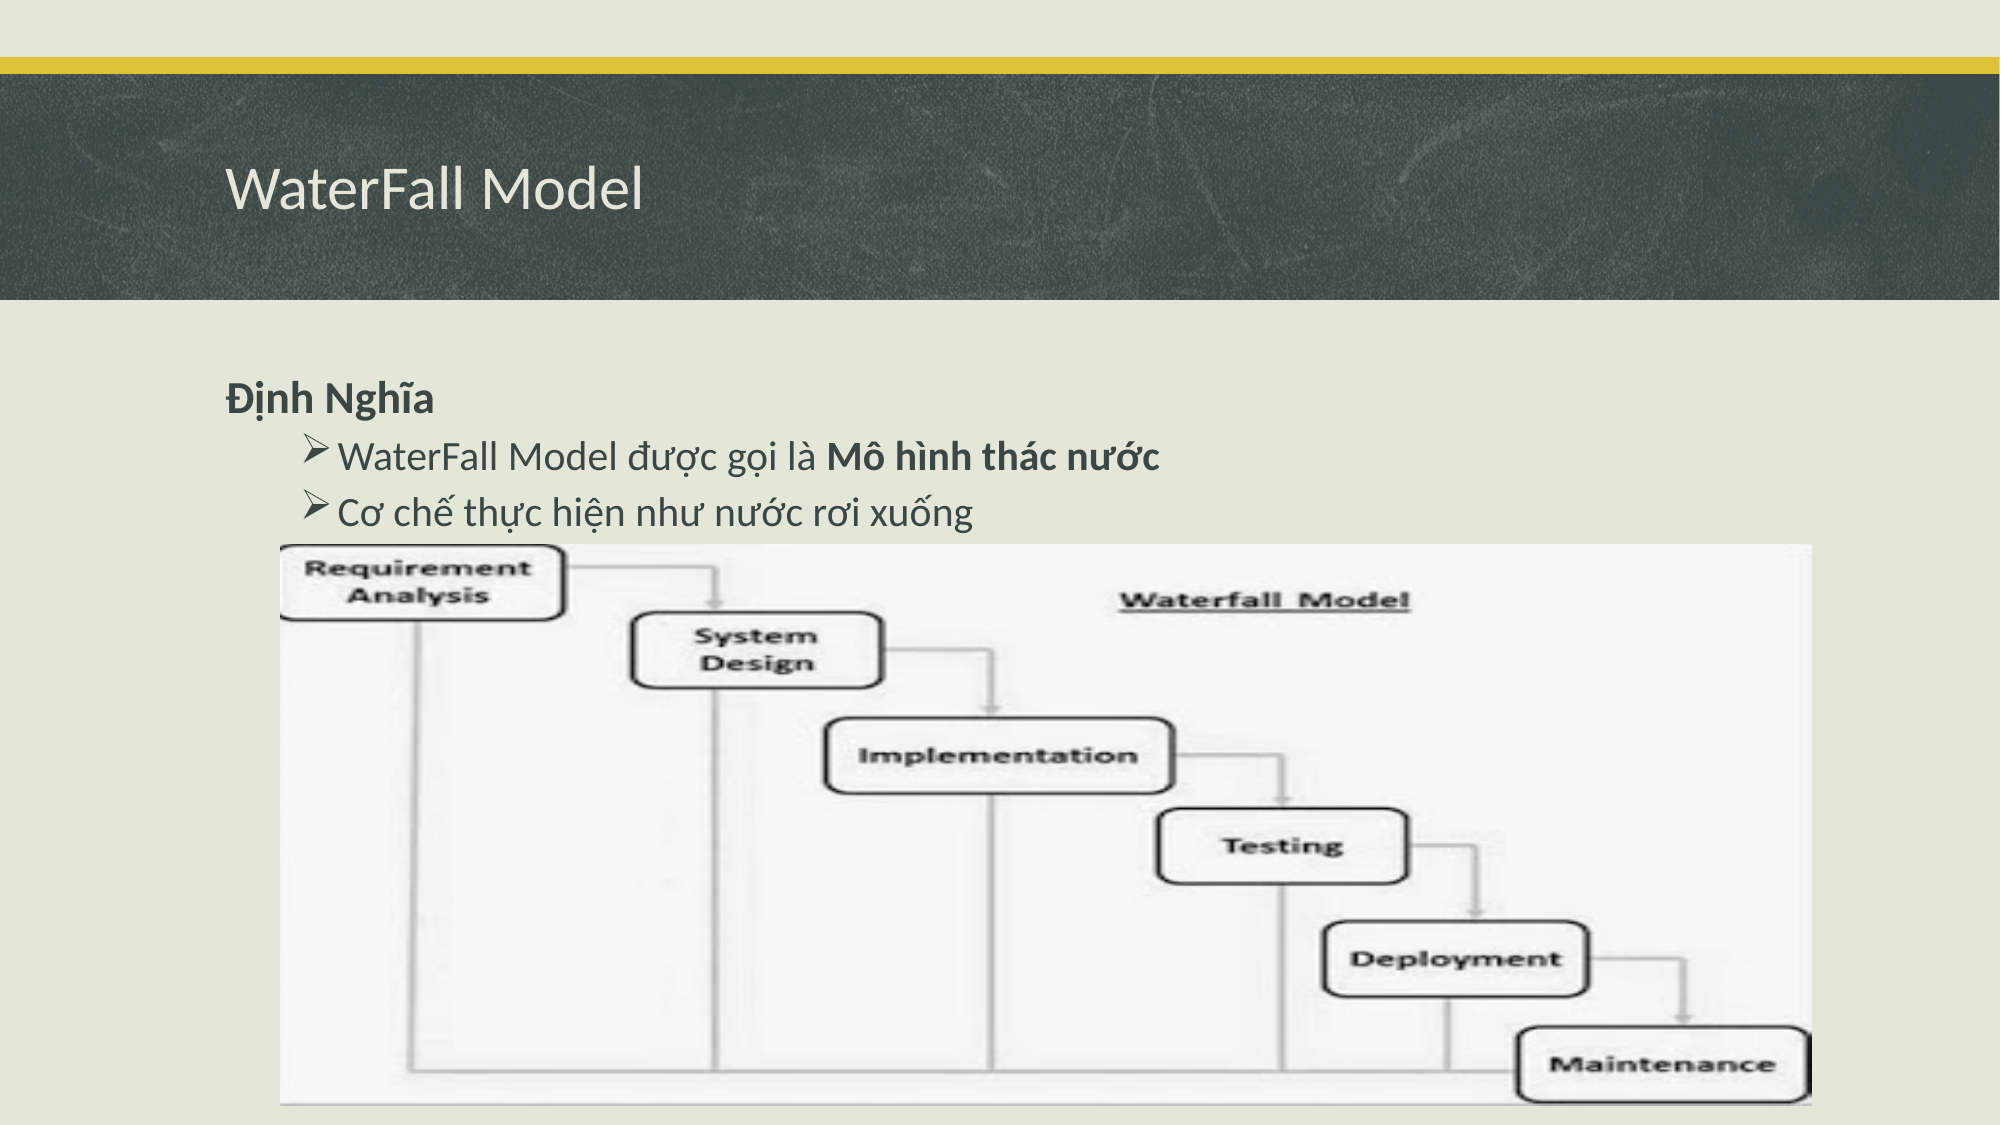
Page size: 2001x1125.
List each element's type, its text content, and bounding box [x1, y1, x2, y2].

list Định Nghĩa WaterFall Model được gọi là Mô hình thác nước Cơ chế thực hiện như nước rơi xuống [210, 360, 1922, 1014]
picture [280, 544, 1812, 1106]
picture [0, 74, 2000, 300]
title WaterFall Model [210, 76, 1790, 300]
